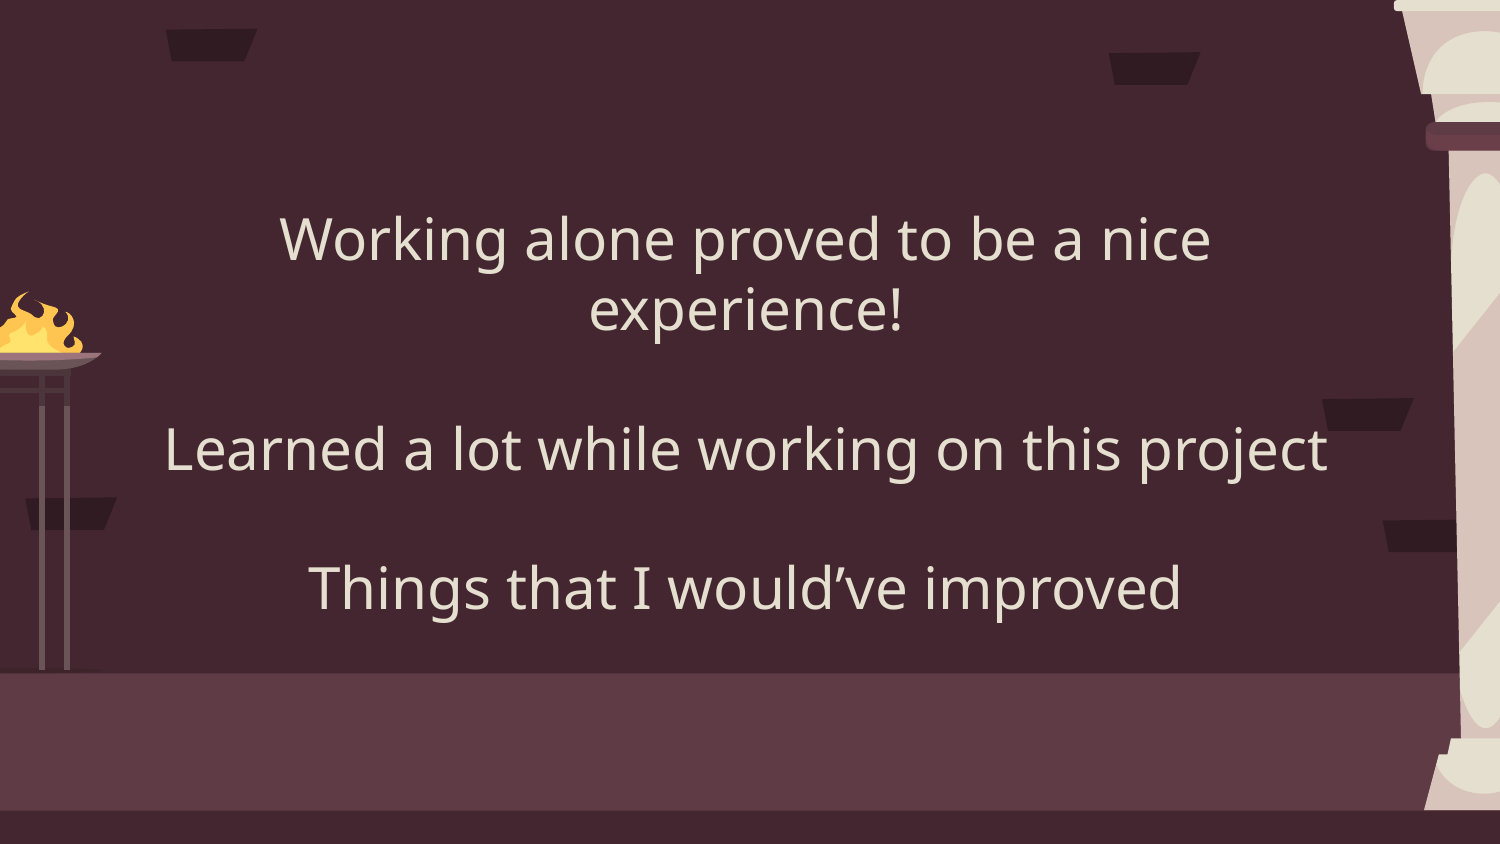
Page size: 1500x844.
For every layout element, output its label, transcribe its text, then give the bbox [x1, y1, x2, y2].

subtitle Working alone proved to be a nice experience! Learned a lot while working on this project Things that I would’ve improved [105, 69, 1387, 754]
